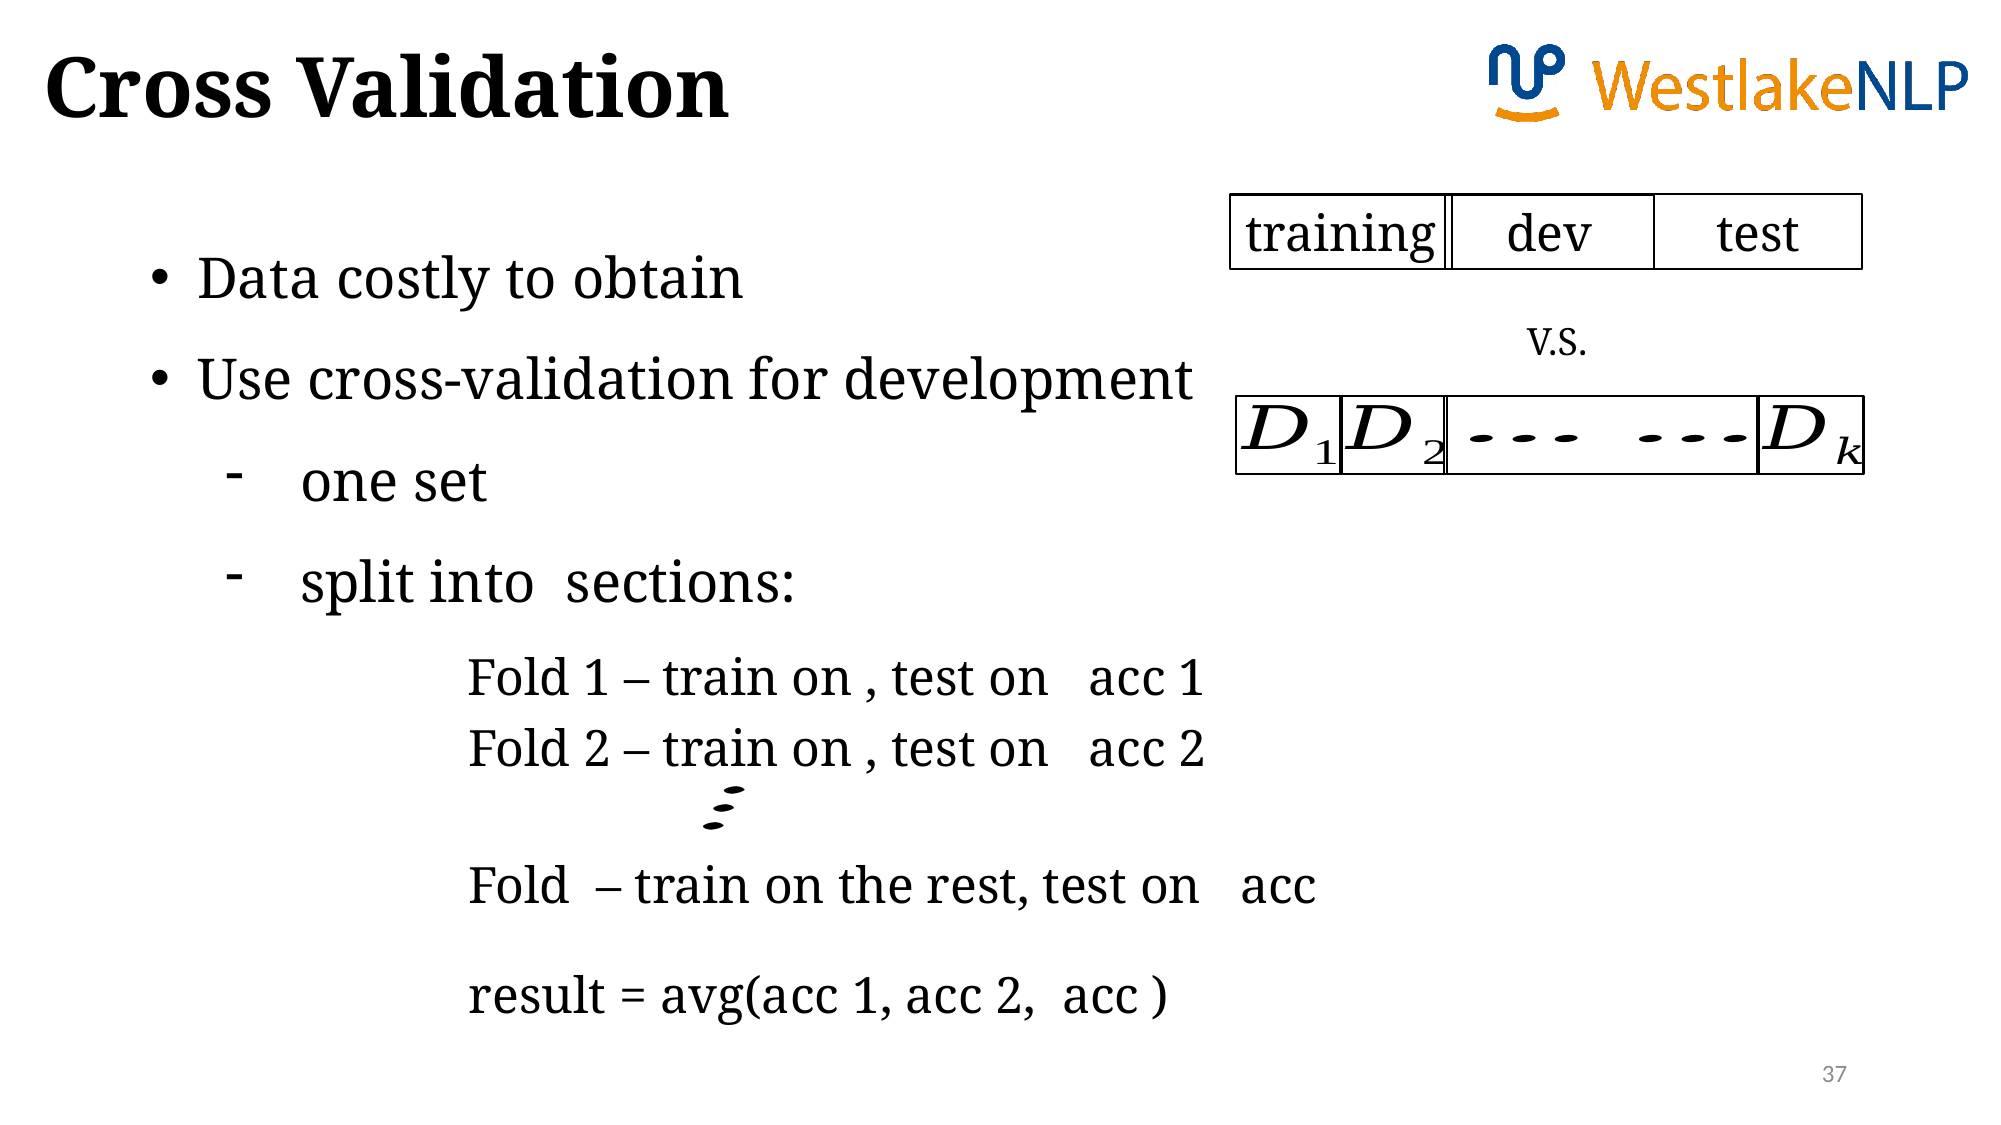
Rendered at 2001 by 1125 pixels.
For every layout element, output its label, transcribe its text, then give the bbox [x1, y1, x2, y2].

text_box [1236, 396, 1863, 473]
slide_number 37 [1412, 1042, 1863, 1103]
picture [1459, 0, 2000, 170]
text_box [1236, 194, 1863, 271]
text_box V.S. [1437, 288, 1646, 371]
text_box Cross Validation [28, 26, 1084, 142]
